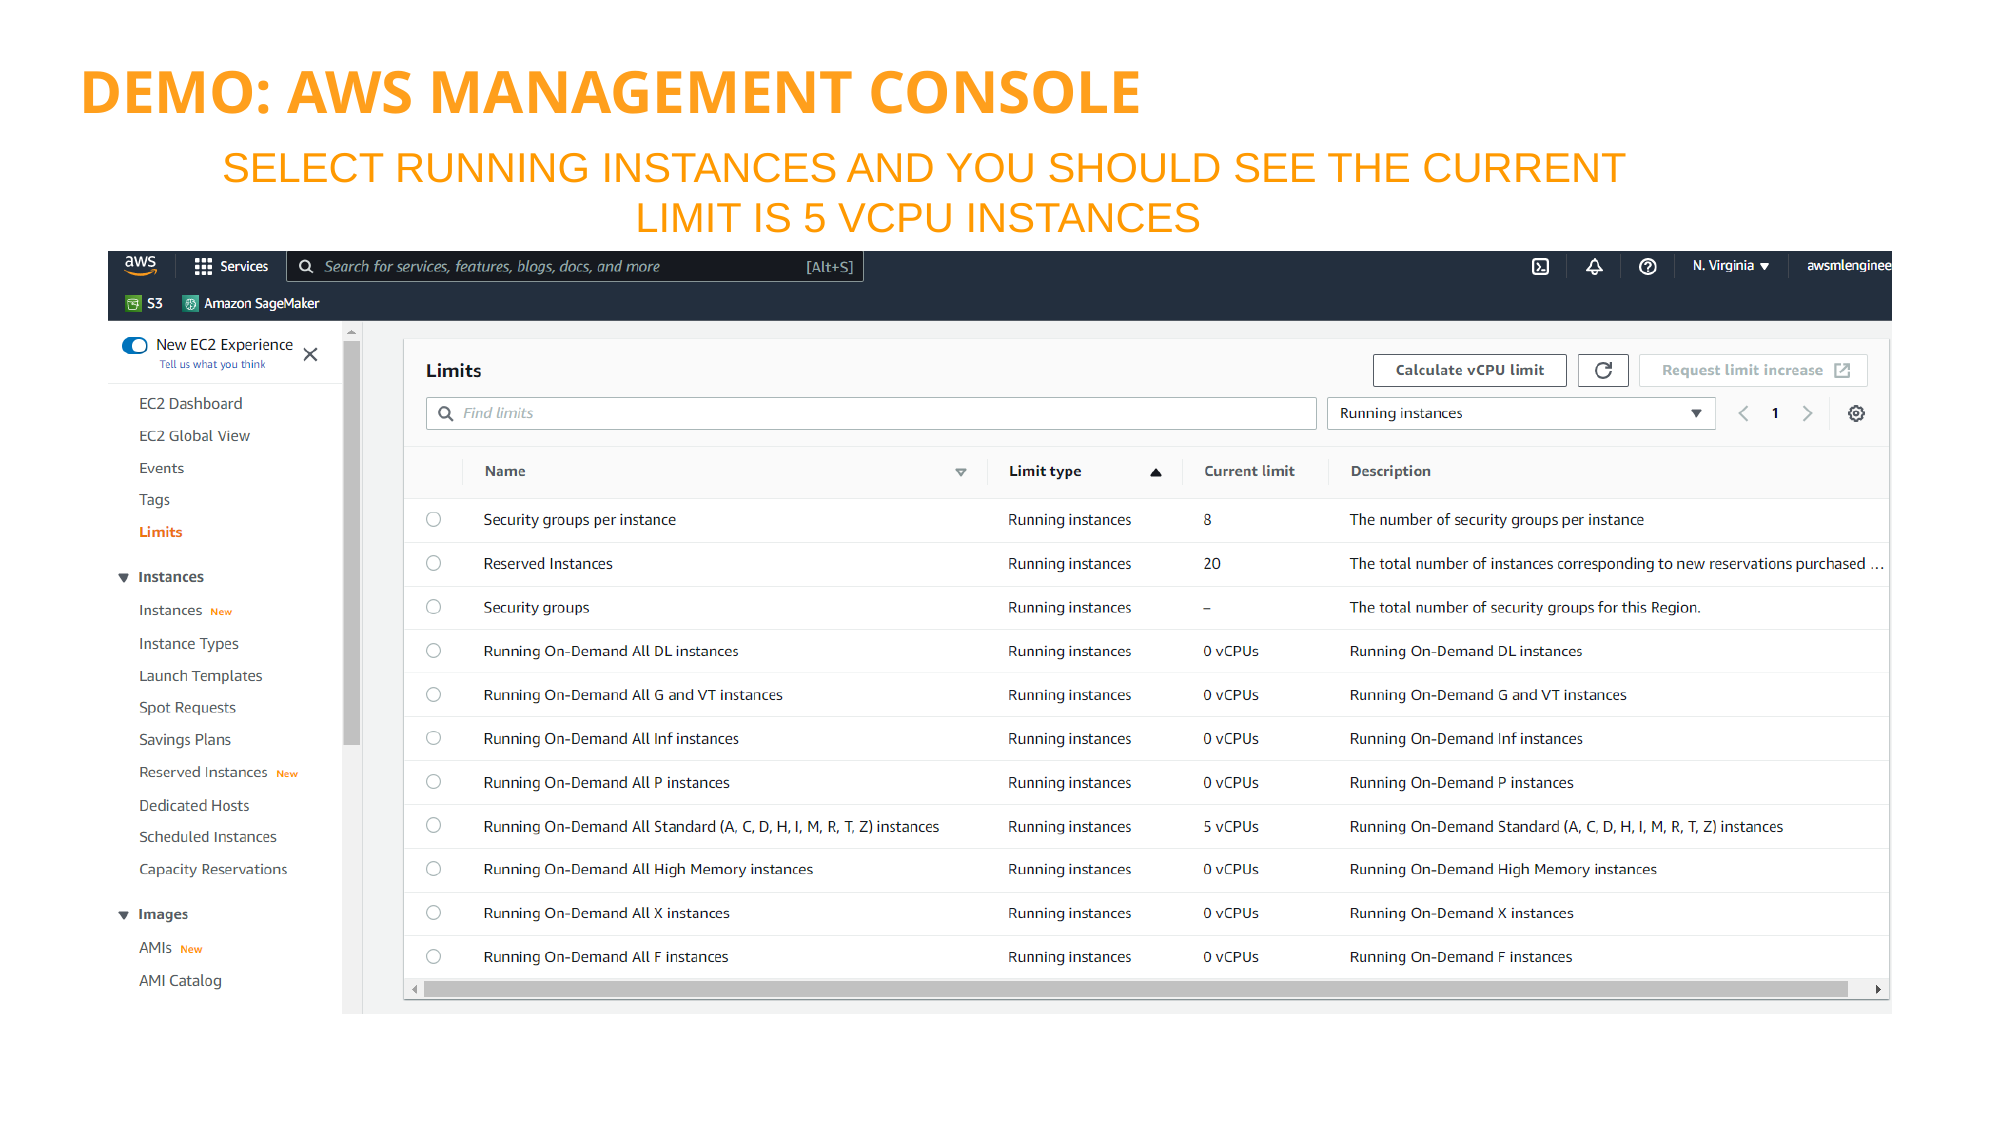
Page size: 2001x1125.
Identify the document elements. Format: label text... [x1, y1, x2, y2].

text_box DEMO: AWS MANAGEMENT CONSOLE [64, 47, 1677, 133]
text_box SELECT RUNNING INSTANCES AND YOU SHOULD SEE THE CURRENT LIMIT IS 5 VCPU INSTANCES [188, 133, 1660, 249]
picture [108, 251, 1892, 1014]
